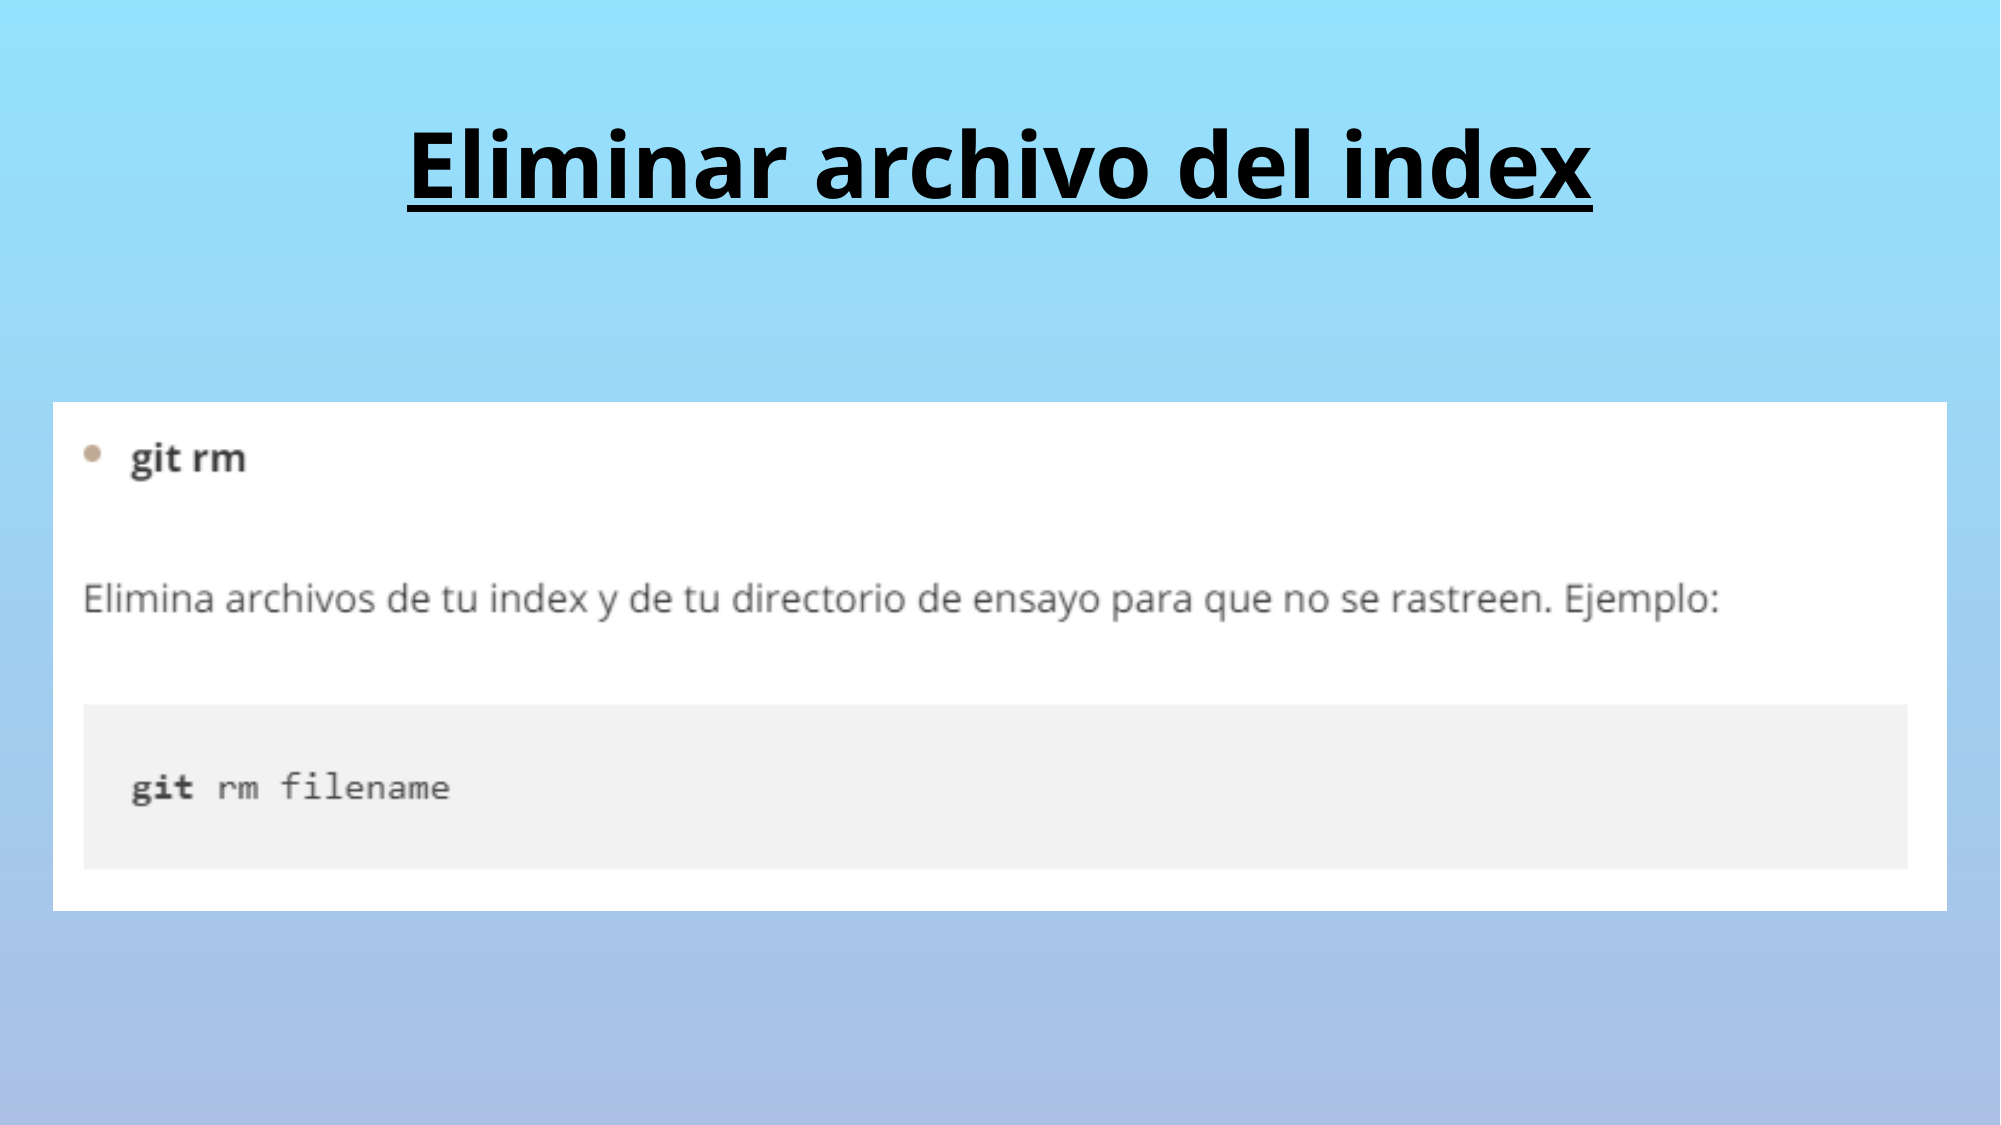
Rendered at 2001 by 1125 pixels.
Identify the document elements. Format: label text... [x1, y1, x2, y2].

picture [52, 402, 1947, 911]
title Eliminar archivo del index [137, 59, 1863, 278]
